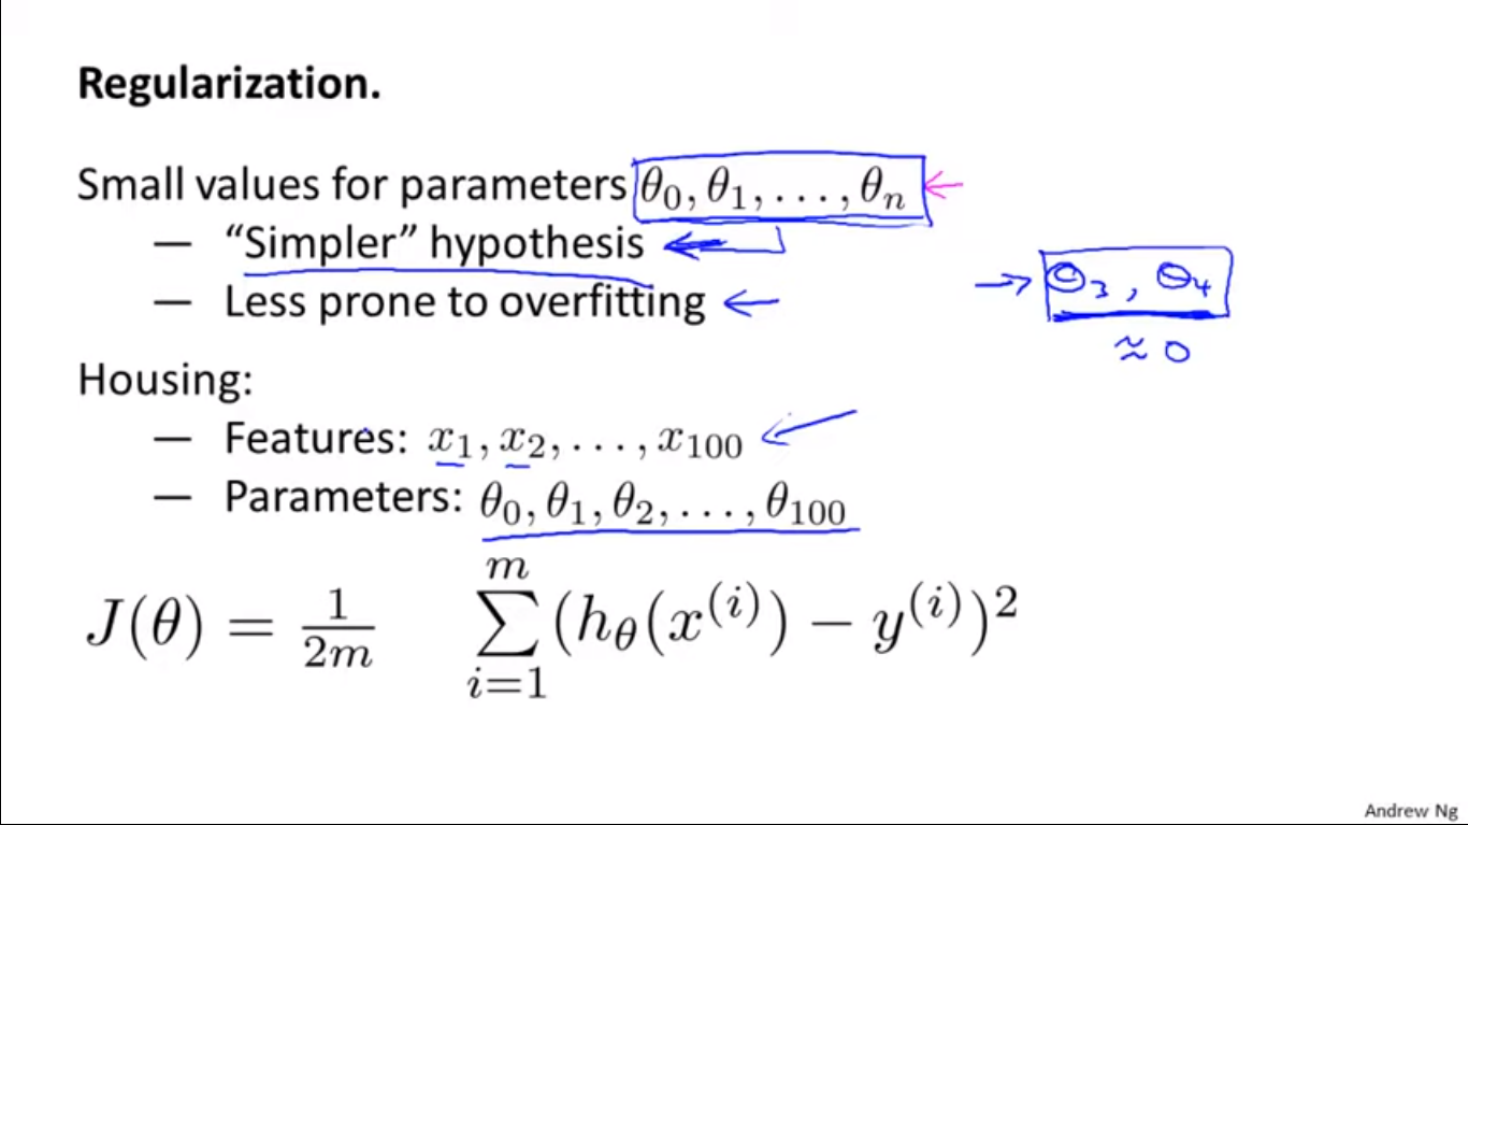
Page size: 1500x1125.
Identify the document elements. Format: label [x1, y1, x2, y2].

picture [0, 0, 1468, 826]
